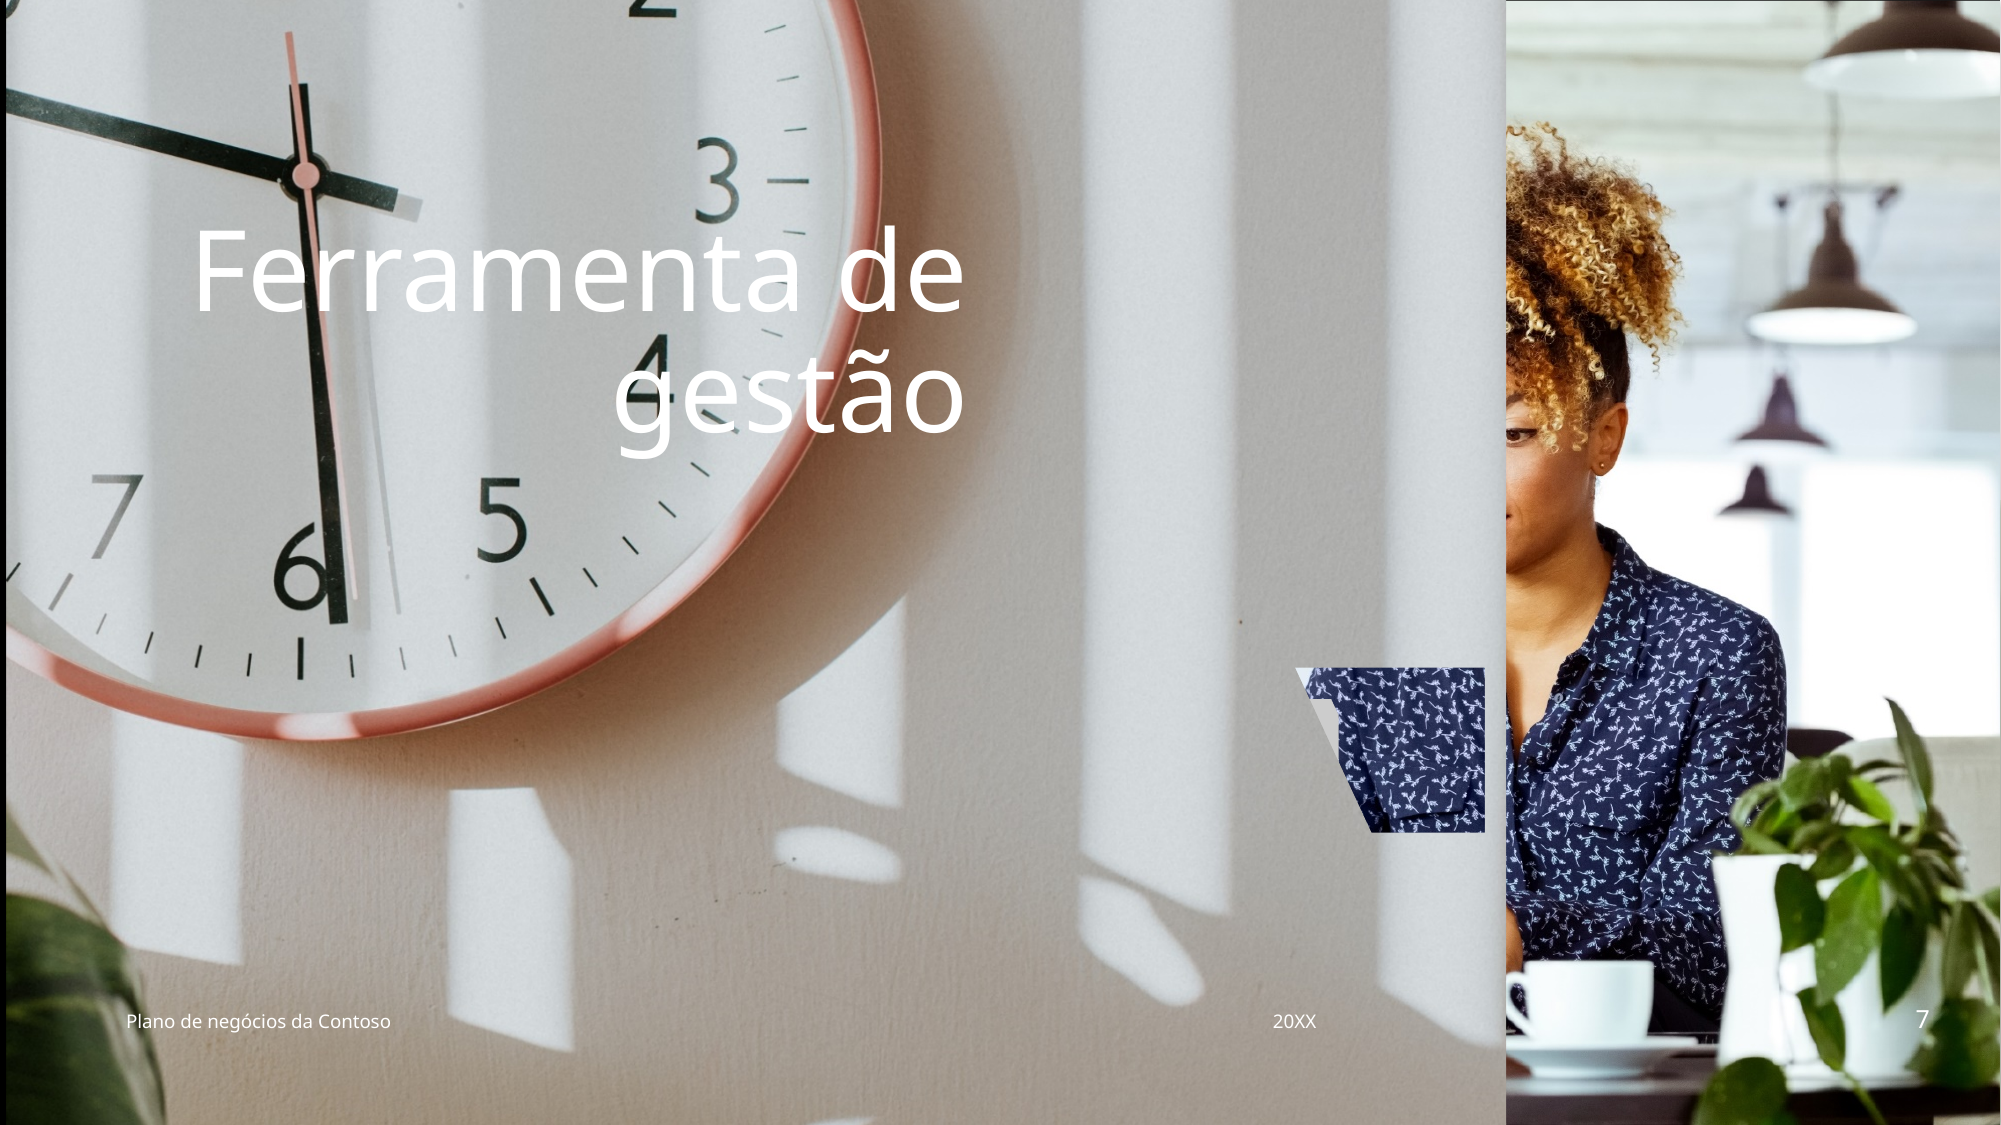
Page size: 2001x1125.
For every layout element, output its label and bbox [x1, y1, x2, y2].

text_box [0, 0, 4, 1125]
picture [5, 0, 2000, 1125]
